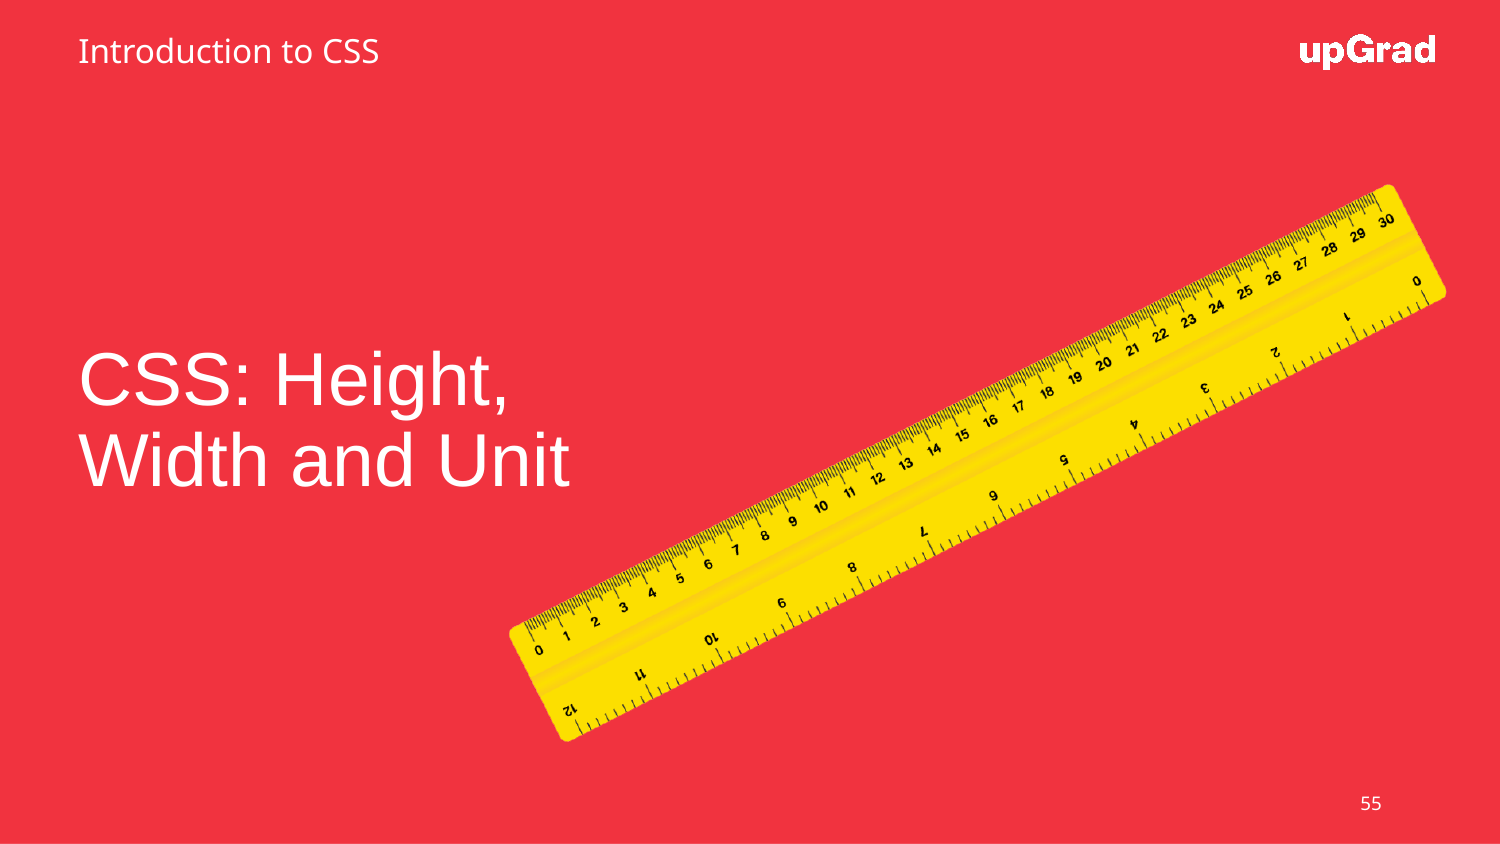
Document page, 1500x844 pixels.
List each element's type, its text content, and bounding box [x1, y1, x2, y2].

slide_number 55 [1059, 782, 1397, 827]
picture [462, 155, 1500, 782]
title CSS: Height, Width and Unit [63, 375, 673, 469]
picture [1300, 34, 1435, 70]
text_box Introduction to CSS [63, 20, 768, 87]
